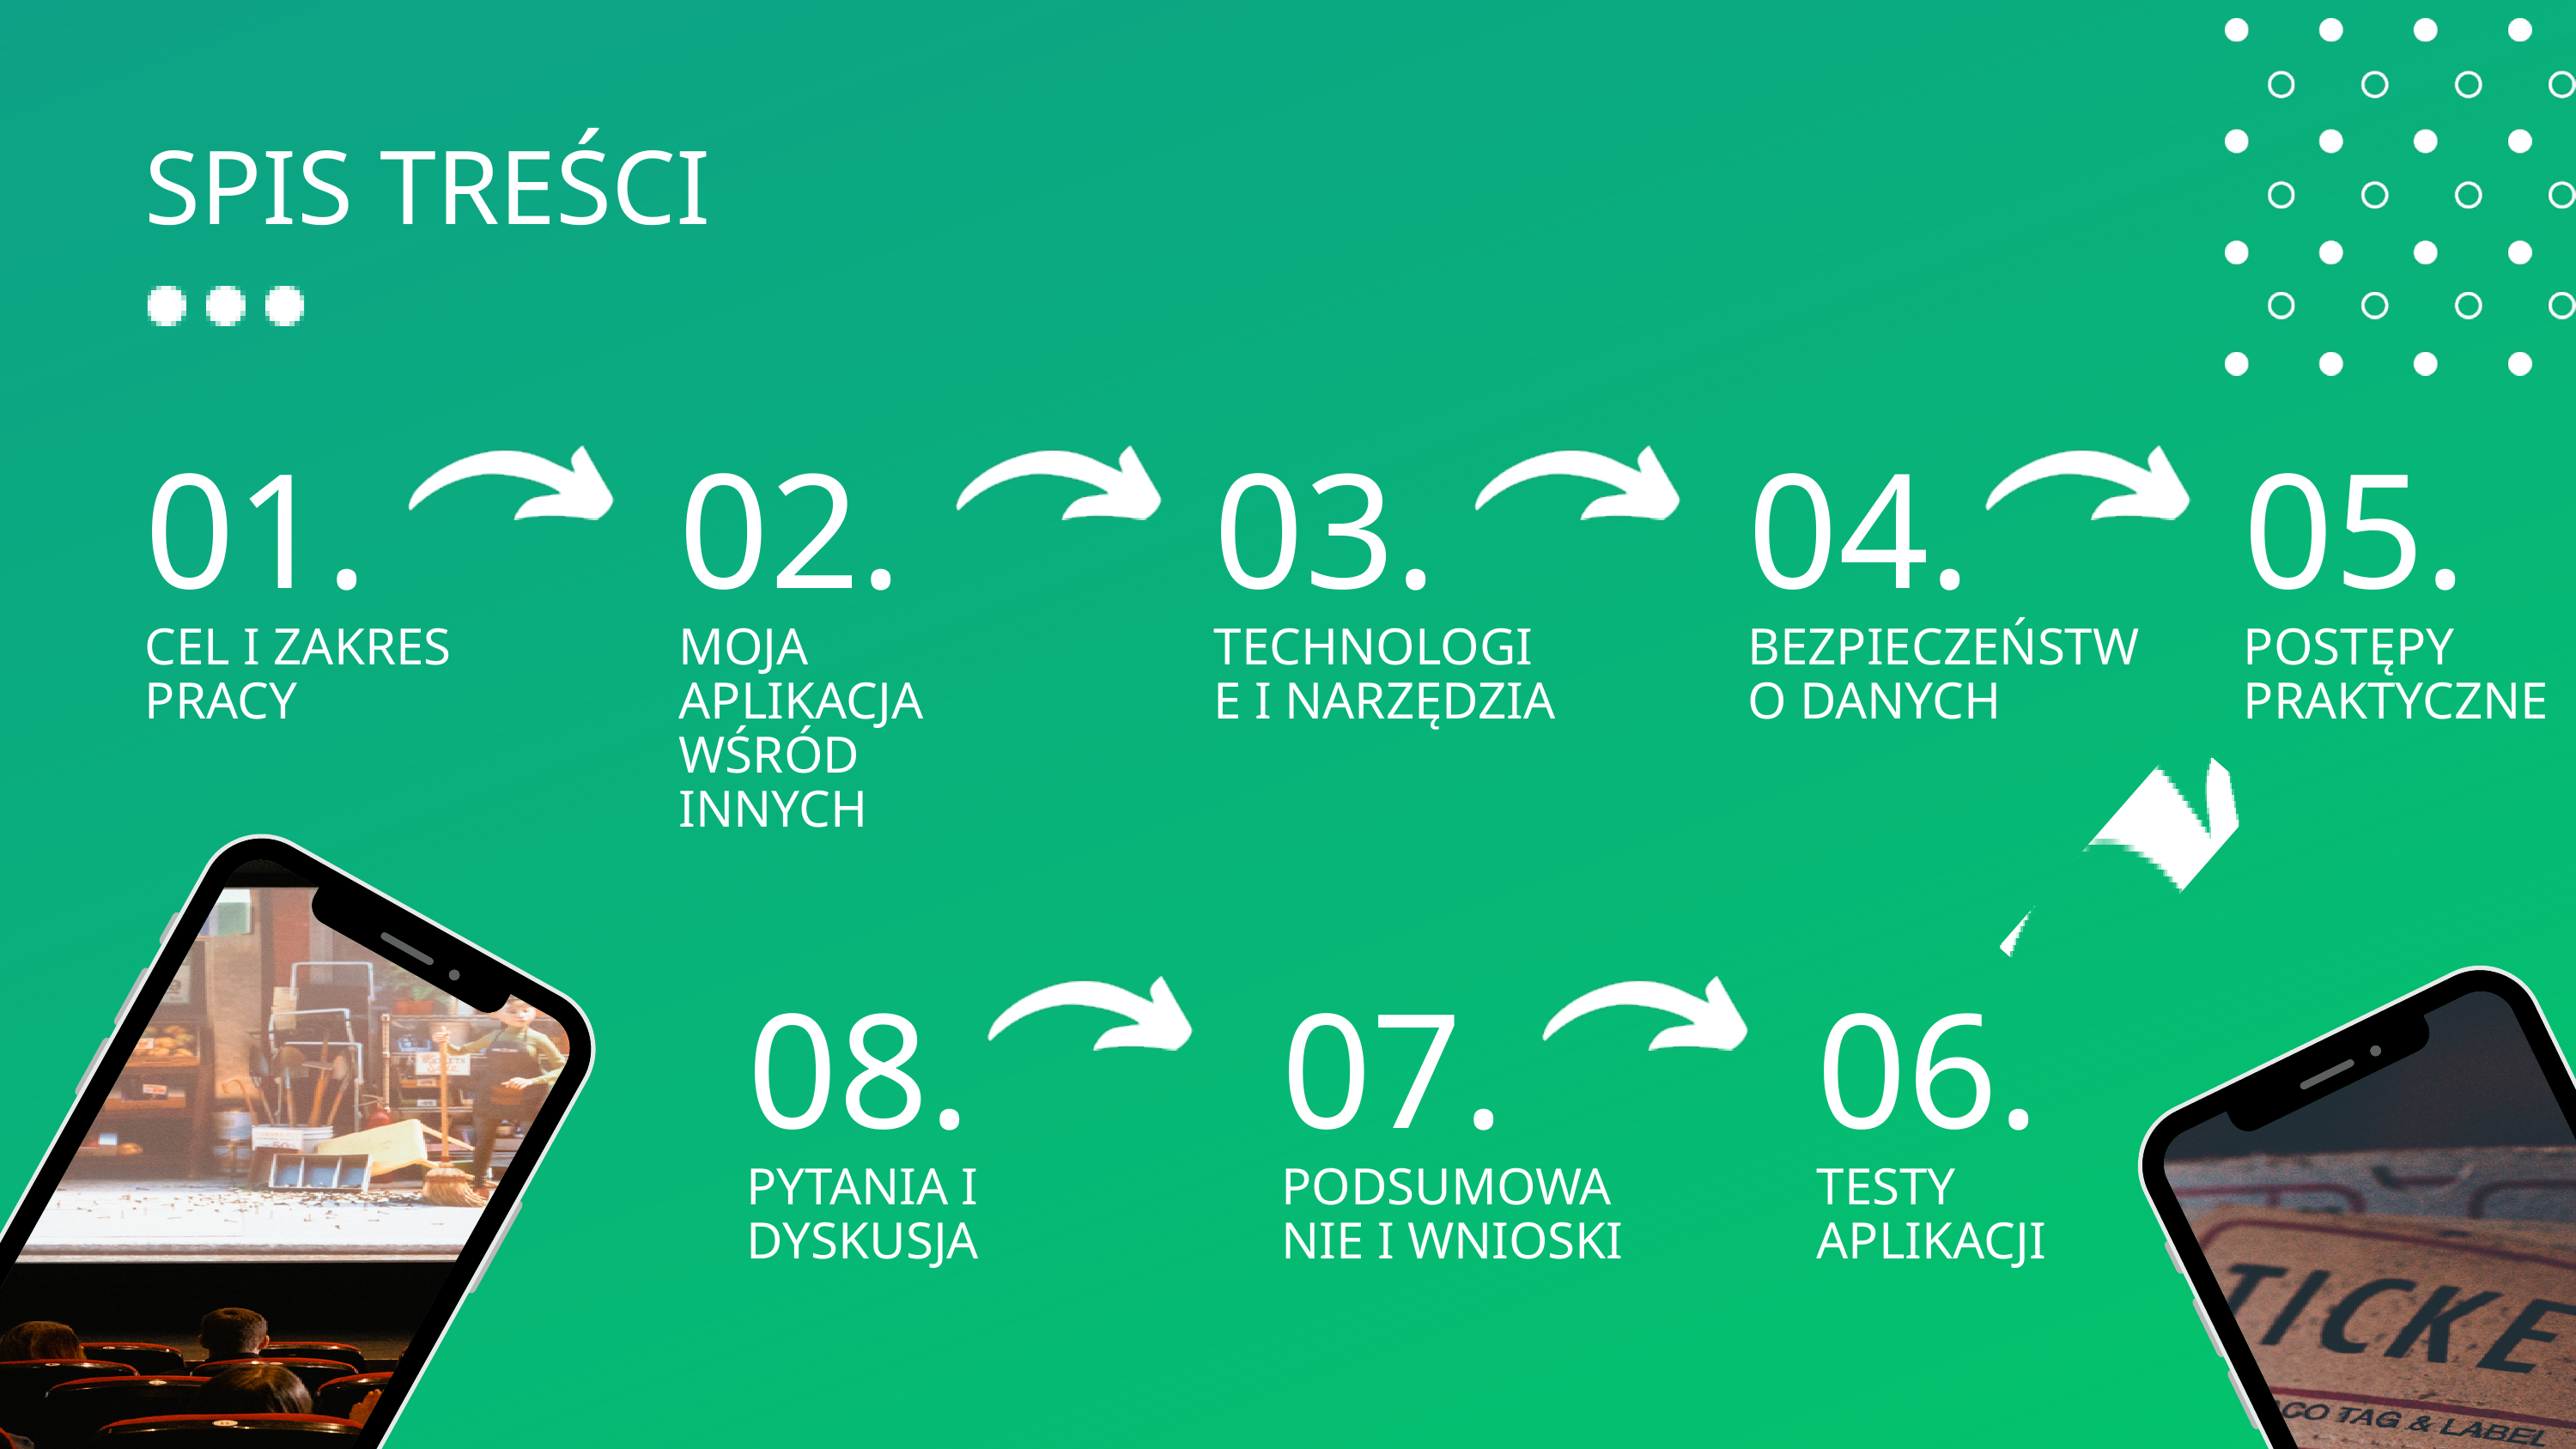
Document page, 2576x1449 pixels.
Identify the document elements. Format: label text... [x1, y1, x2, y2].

text_box [2225, 18, 2533, 377]
text_box SPIS TREŚCI [144, 135, 1060, 246]
text_box [1998, 734, 2262, 1014]
text_box [147, 286, 305, 326]
text_box 08. [747, 988, 1112, 1161]
text_box CEL I ZAKRES PRACY [144, 621, 464, 729]
text_box 03. [1213, 448, 1532, 621]
picture [436, 986, 570, 1297]
text_box 01. [144, 448, 526, 621]
text_box TECHNOLOGIE I NARZĘDZIA [1213, 620, 1558, 729]
text_box PYTANIA I DYSKUSJA [746, 1161, 1087, 1269]
text_box 07. [1281, 988, 1646, 1161]
text_box [1474, 446, 1681, 520]
text_box [987, 976, 1194, 1051]
text_box 06. [1816, 988, 2181, 1161]
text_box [0, 860, 436, 1449]
text_box MOJA APLIKACJA WŚRÓD INNYCH [678, 620, 1060, 837]
text_box [2268, 0, 2576, 319]
text_box [956, 446, 1163, 520]
text_box [1542, 976, 1749, 1051]
text_box BEZPIECZEŃSTWO DANYCH [1747, 620, 2165, 729]
text_box [408, 446, 615, 520]
text_box 02. [678, 448, 1036, 621]
text_box TESTY APLIKACJI [1816, 1161, 2157, 1269]
text_box PODSUMOWANIE I WNIOSKI [1281, 1161, 1646, 1269]
text_box [1985, 446, 2191, 520]
text_box 05. [2243, 448, 2576, 621]
text_box POSTĘPY PRAKTYCZNE [2243, 621, 2576, 729]
text_box 04. [1747, 448, 2112, 621]
picture [2164, 1111, 2282, 1416]
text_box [2282, 994, 2576, 1449]
text_box [0, 0, 2576, 1449]
